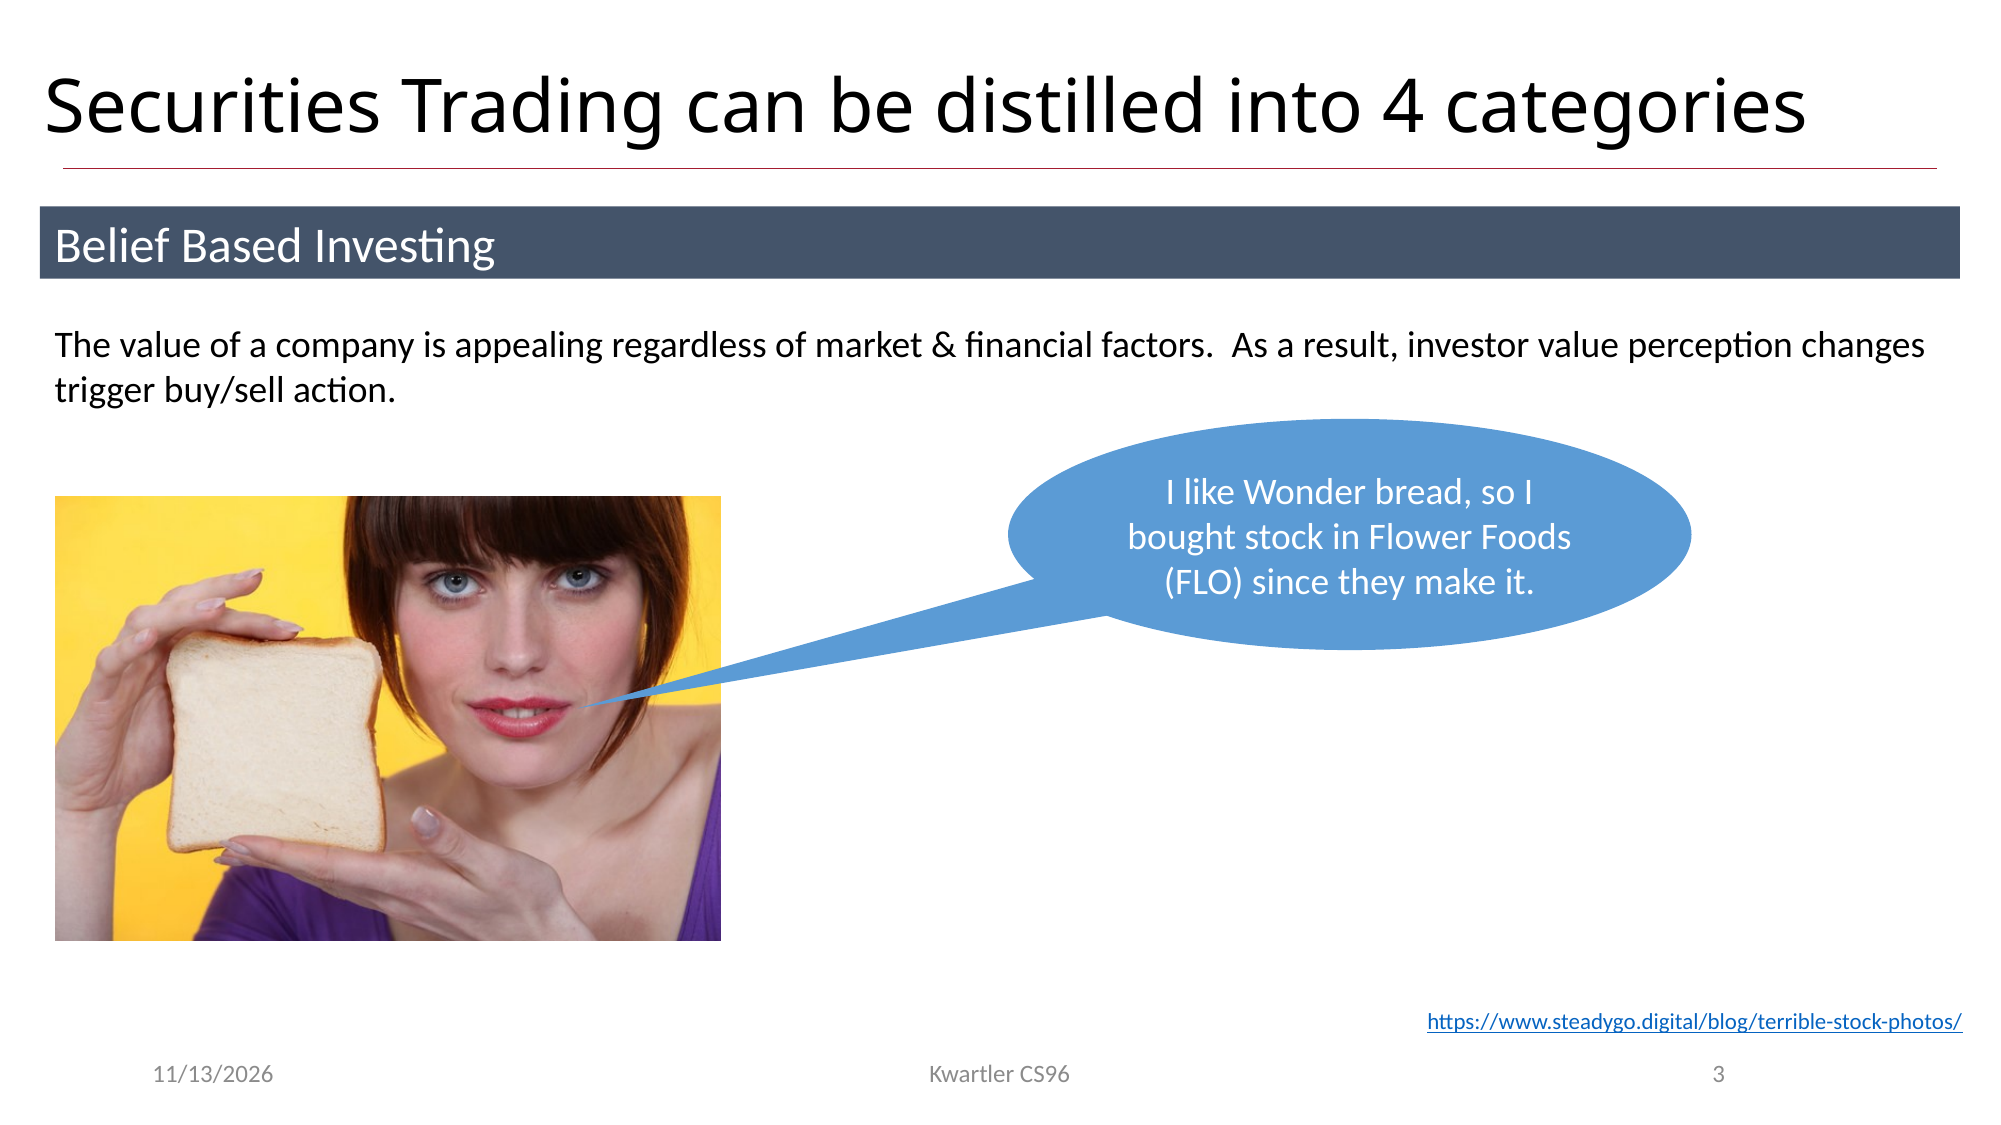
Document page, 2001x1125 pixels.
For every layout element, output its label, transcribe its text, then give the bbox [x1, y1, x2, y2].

text_box The value of a company is appealing regardless of market & financial factors. As a result, investor value perception changes trigger buy/sell action. [39, 312, 1960, 418]
title Securities Trading can be distilled into 4 categories [29, 59, 1891, 157]
footer Kwartler CS96 [662, 1042, 1338, 1103]
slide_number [137, 1042, 588, 1103]
text_box 3 [1412, 1042, 1741, 1103]
text_box Belief Based Investing [39, 205, 1961, 280]
text_box I like Wonder bread, so I bought stock in Flower Foods (FLO) since they make it. [721, 417, 1693, 685]
text_box https://www.steadygo.digital/blog/terrible-stock-photos/ [1412, 999, 1987, 1042]
picture [54, 496, 721, 941]
